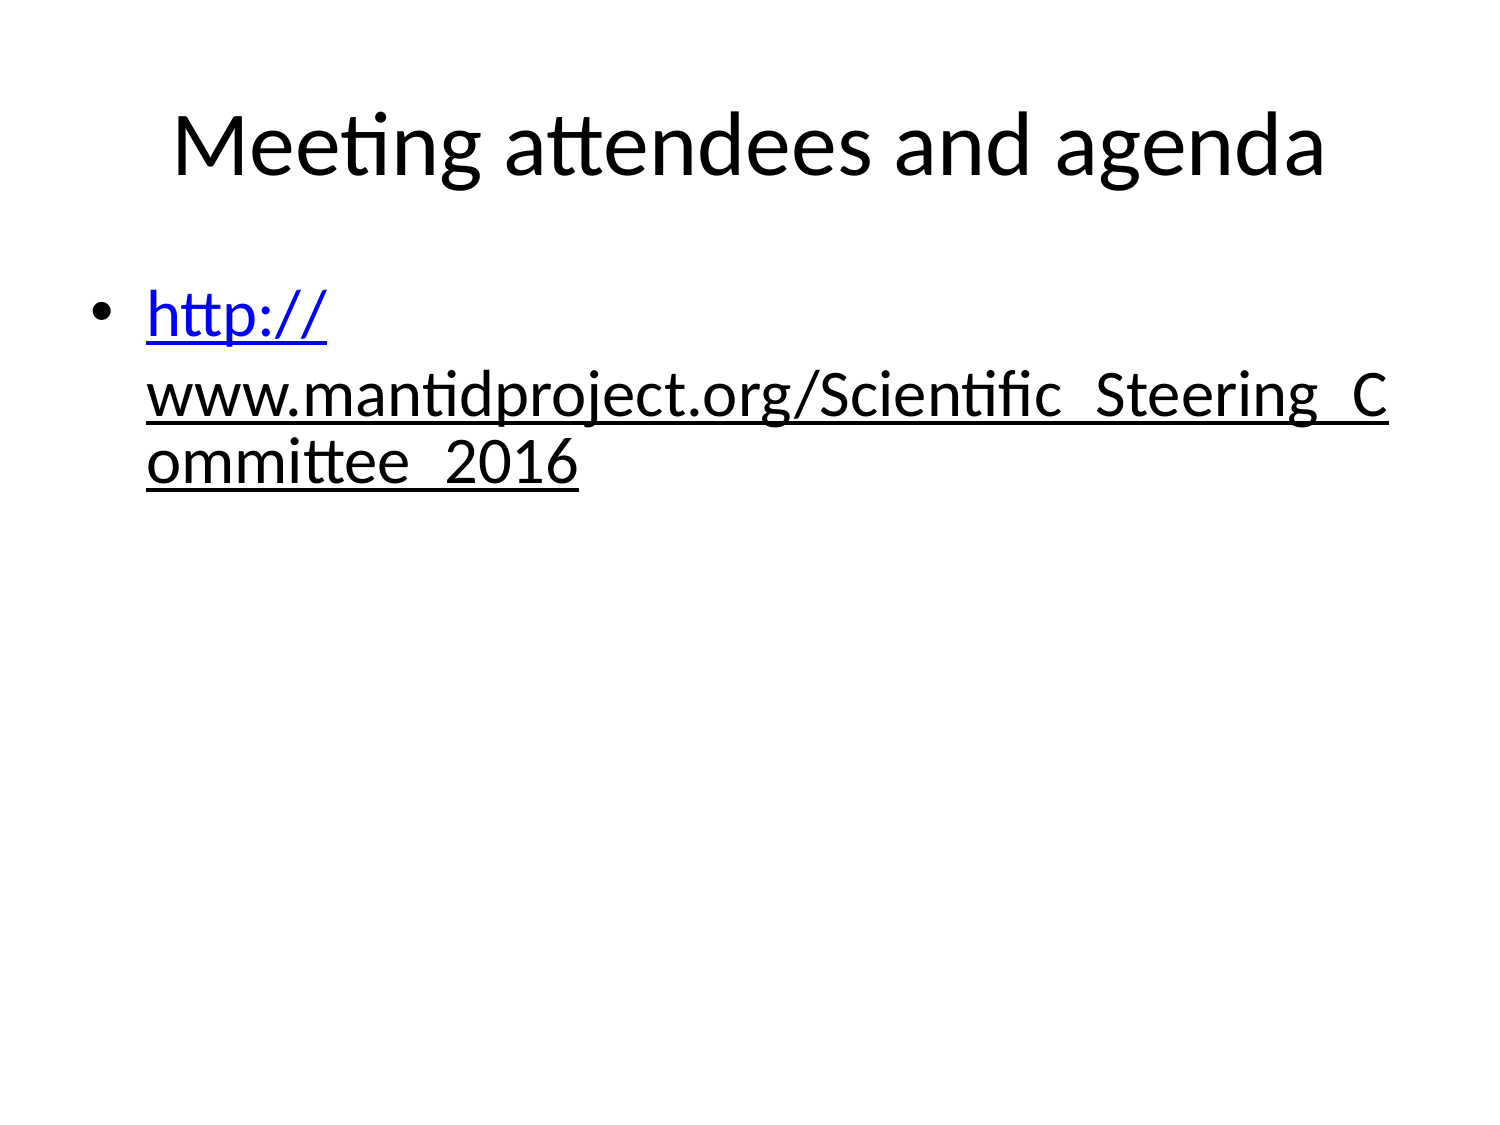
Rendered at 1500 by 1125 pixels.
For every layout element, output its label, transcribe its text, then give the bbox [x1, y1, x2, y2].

list http://www.mantidproject.org/Scientific_Steering_Committee_2016 [75, 262, 1425, 1005]
title Meeting attendees and agenda [75, 45, 1425, 233]
